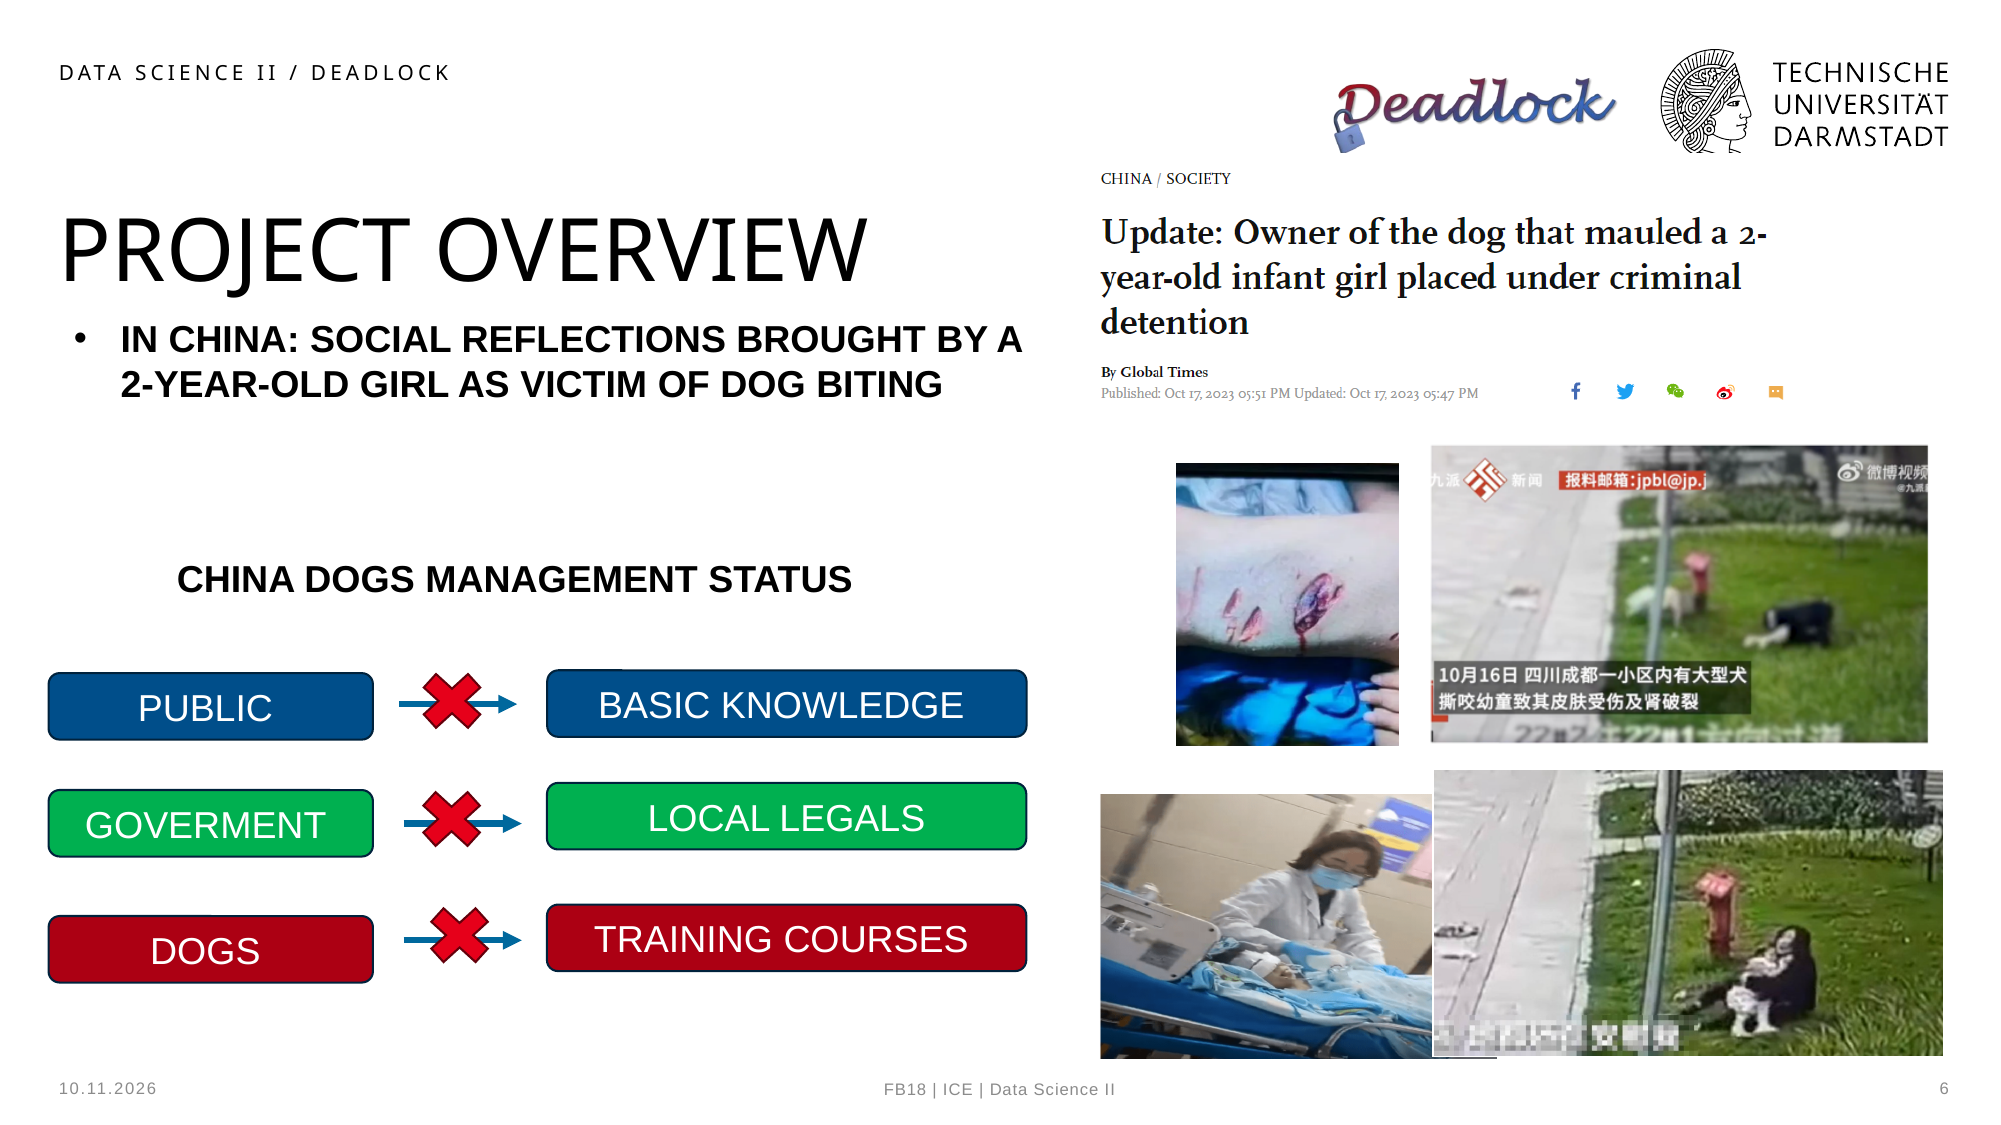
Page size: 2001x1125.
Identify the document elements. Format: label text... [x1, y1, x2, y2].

text_box GOVERMENT [47, 788, 374, 858]
picture [1174, 463, 1399, 746]
text_box IN CHINA: SOCIAL REFLECTIONS BROUGHT BY A 2-YEAR-OLD GIRL AS VICTIM OF DOG BITING [59, 307, 1059, 413]
text_box [421, 824, 482, 848]
text_box [429, 906, 490, 940]
slide_number 6 [1708, 1075, 1949, 1106]
text_box [422, 672, 482, 704]
picture [1099, 770, 1943, 1059]
text_box PUBLIC [47, 672, 374, 741]
text_box CHINA DOGS MANAGEMENT STATUS [162, 548, 1162, 608]
title Project overview [59, 120, 1300, 298]
picture [1425, 432, 1936, 748]
picture [1066, 25, 1798, 414]
text_box TRAINING COURSES [545, 903, 1028, 973]
text_box [429, 941, 490, 964]
text_box [422, 705, 482, 730]
footer Data Science II / Deadlock [59, 59, 1300, 89]
text_box LOCAL LEGALS [545, 781, 1028, 851]
text_box [421, 790, 482, 823]
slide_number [59, 1075, 296, 1106]
text_box DOGS [47, 914, 374, 984]
text_box BASIC KNOWLEDGE [546, 669, 1028, 738]
